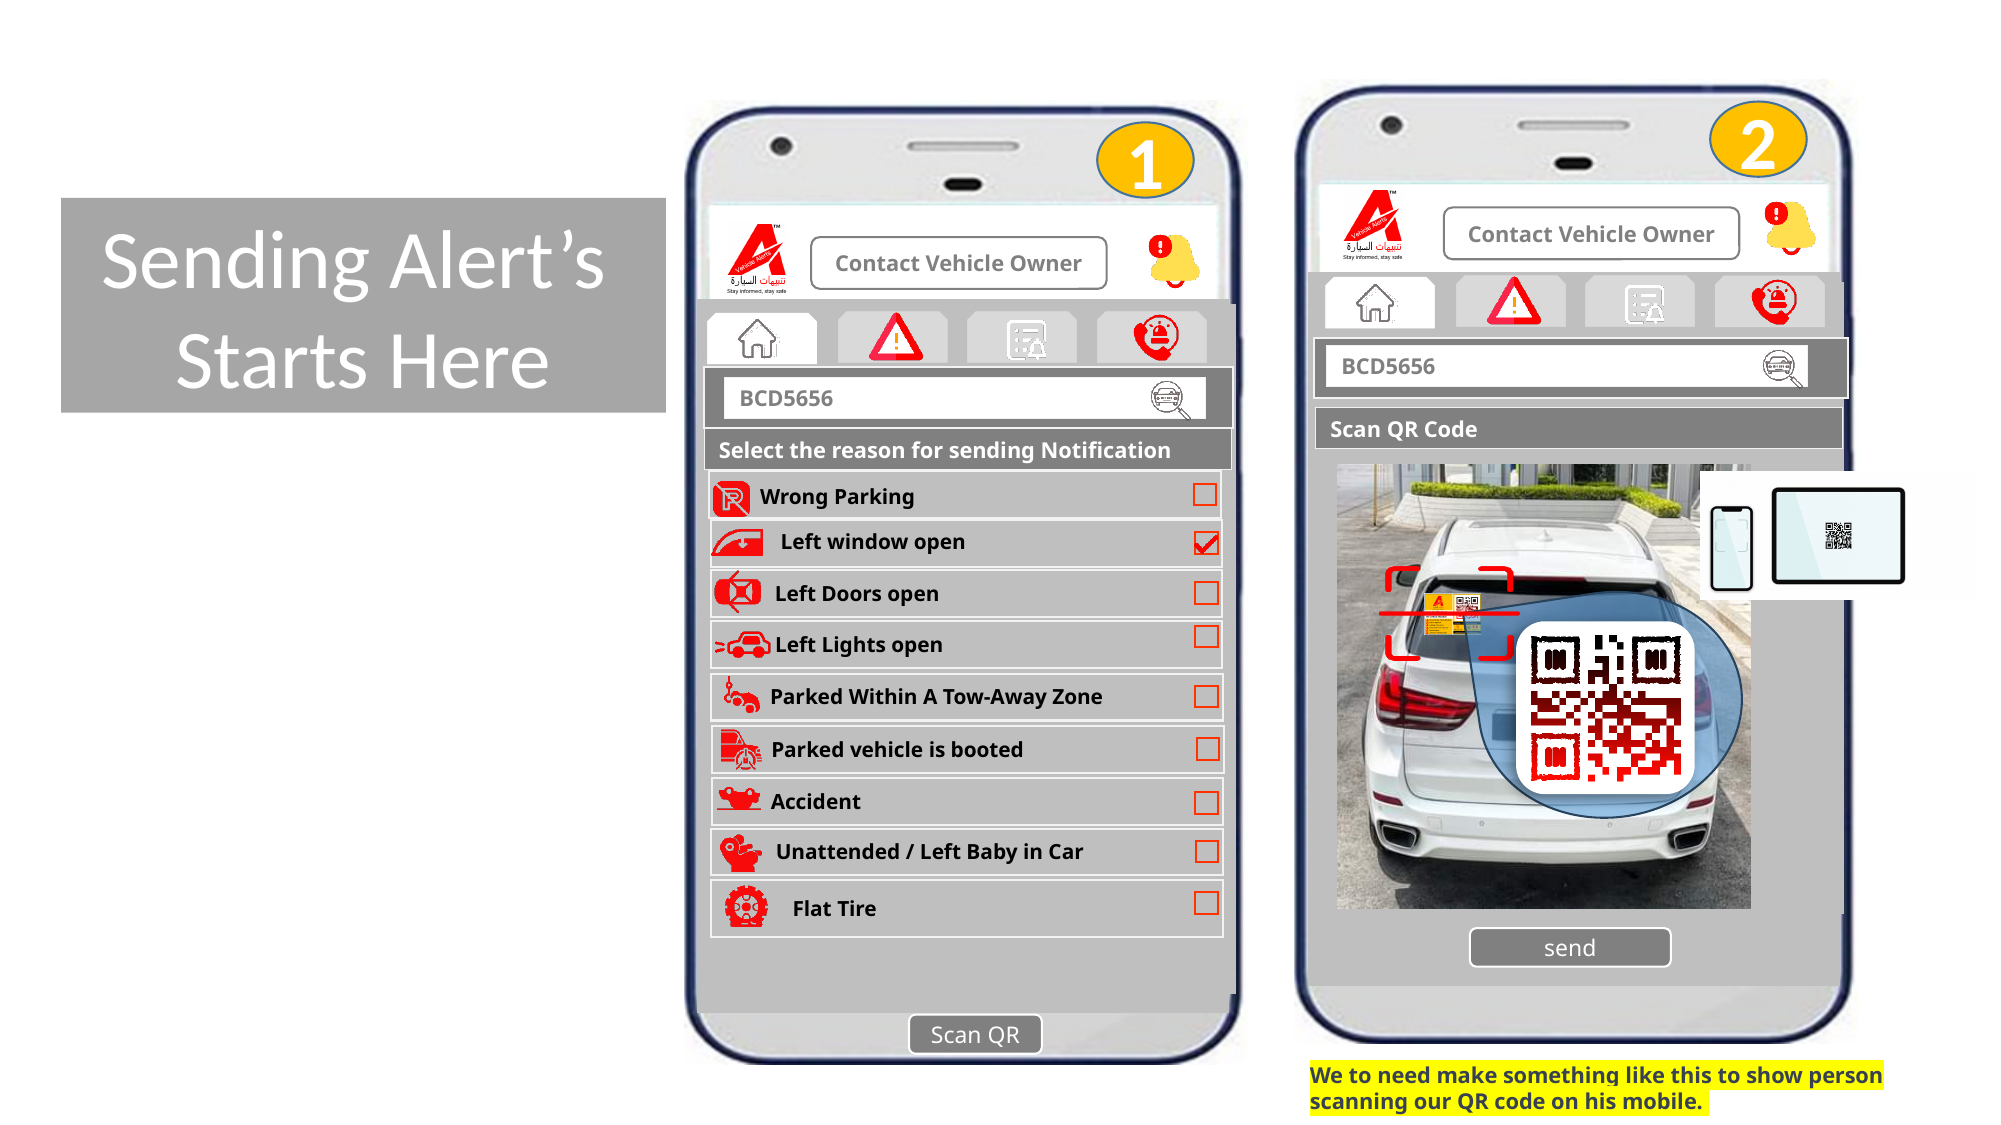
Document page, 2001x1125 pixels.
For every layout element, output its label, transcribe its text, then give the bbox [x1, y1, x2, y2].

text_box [707, 309, 1207, 365]
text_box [1325, 273, 1825, 329]
picture [1294, 79, 1977, 1044]
text_box Sending Alert’s Starts Here [61, 197, 666, 413]
picture [683, 100, 1248, 1065]
text_box We to need make something like this to show person scanning our QR code on his mobile. [1294, 1054, 1919, 1122]
